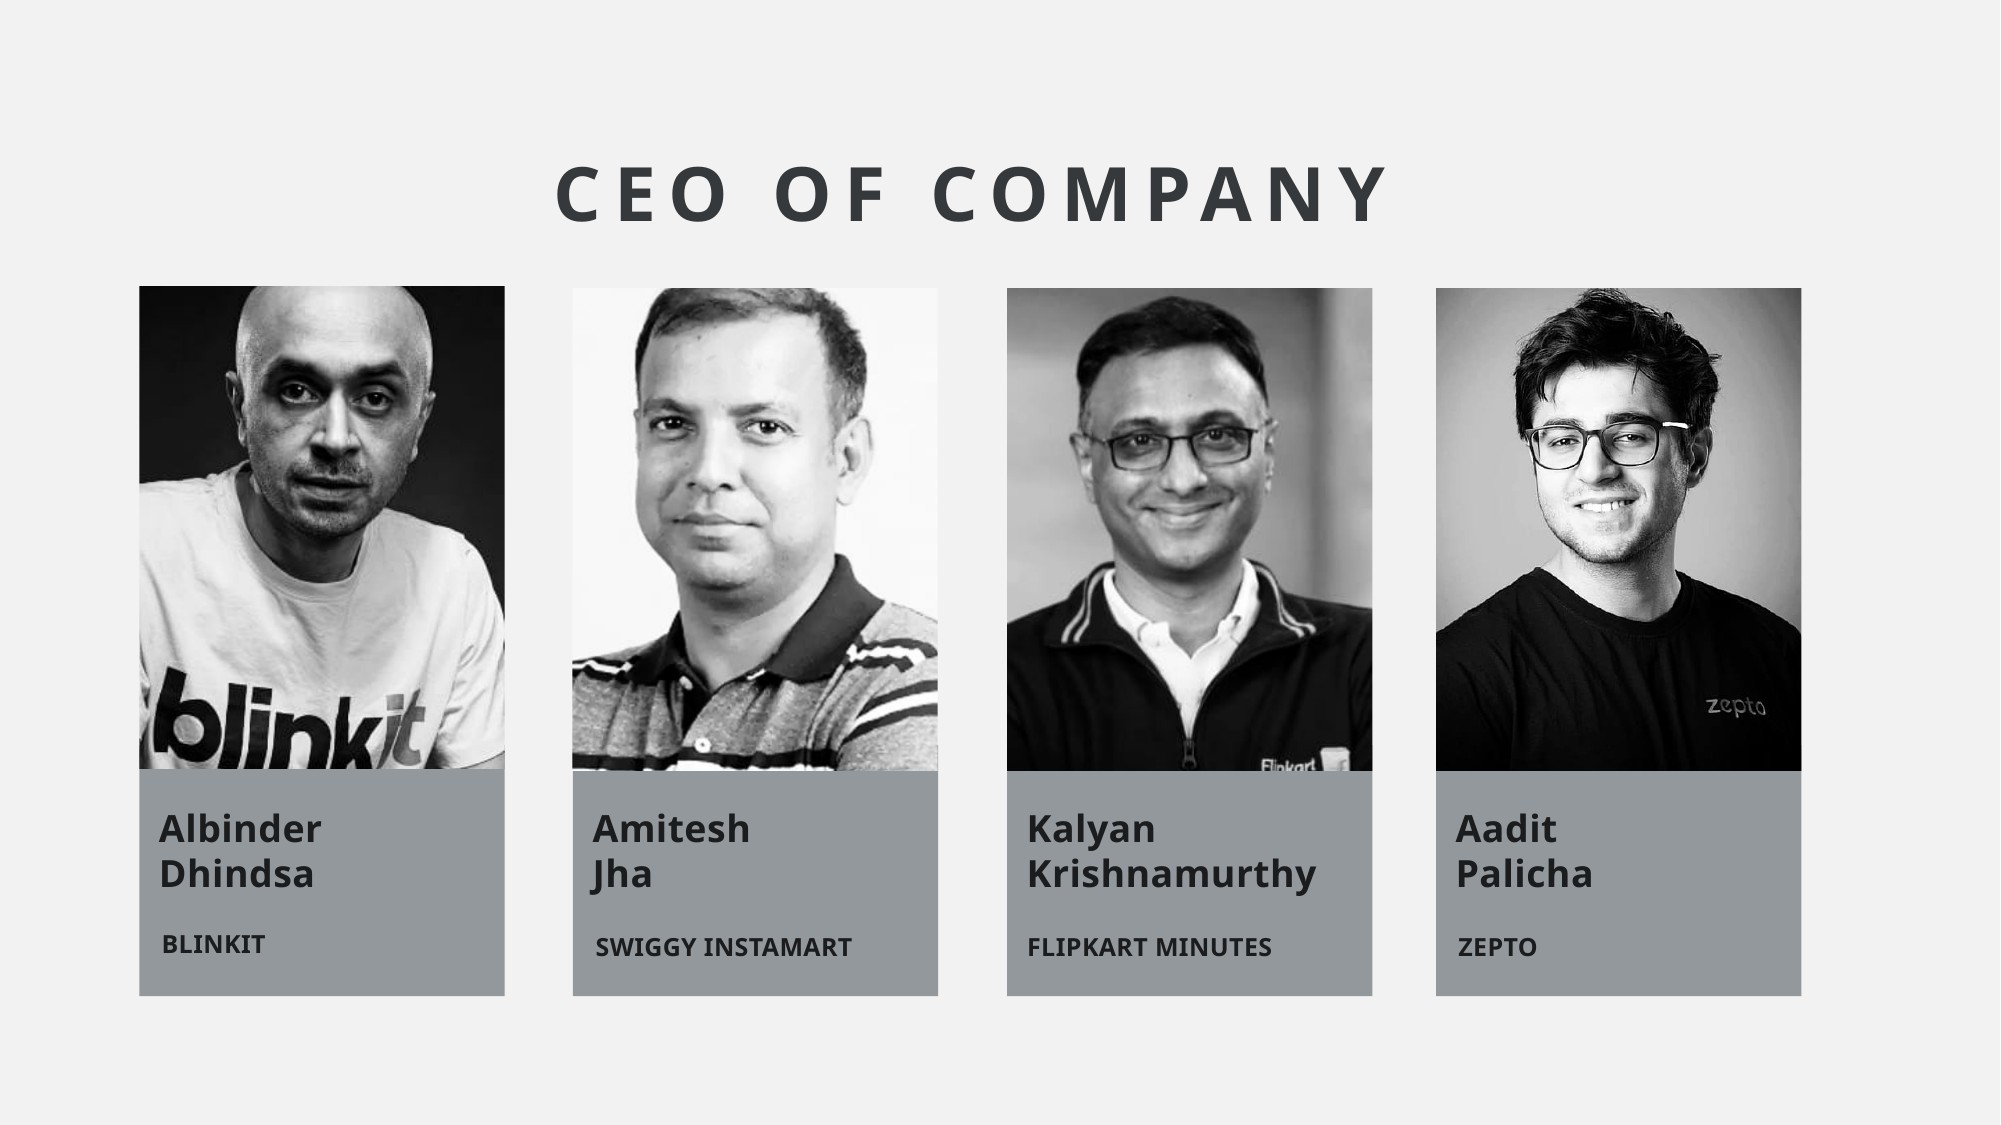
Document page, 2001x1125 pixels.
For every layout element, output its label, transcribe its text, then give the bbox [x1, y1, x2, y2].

list ZEPTO [1458, 916, 1778, 974]
list Albinder Dhindsa [139, 769, 505, 997]
list BLINKIT [161, 913, 481, 971]
list Kalyan Krishnamurthy [1007, 771, 1373, 997]
picture [1007, 288, 1373, 771]
list SWIGGY INSTAMART [595, 916, 915, 974]
title Ceo of company [139, 143, 1800, 251]
picture [139, 286, 505, 769]
list Aadit Palicha [1436, 771, 1802, 997]
picture [572, 288, 938, 771]
picture [1436, 288, 1802, 771]
list FLIPKART MINUTES [1027, 916, 1346, 974]
list Amitesh Jha [572, 745, 939, 997]
